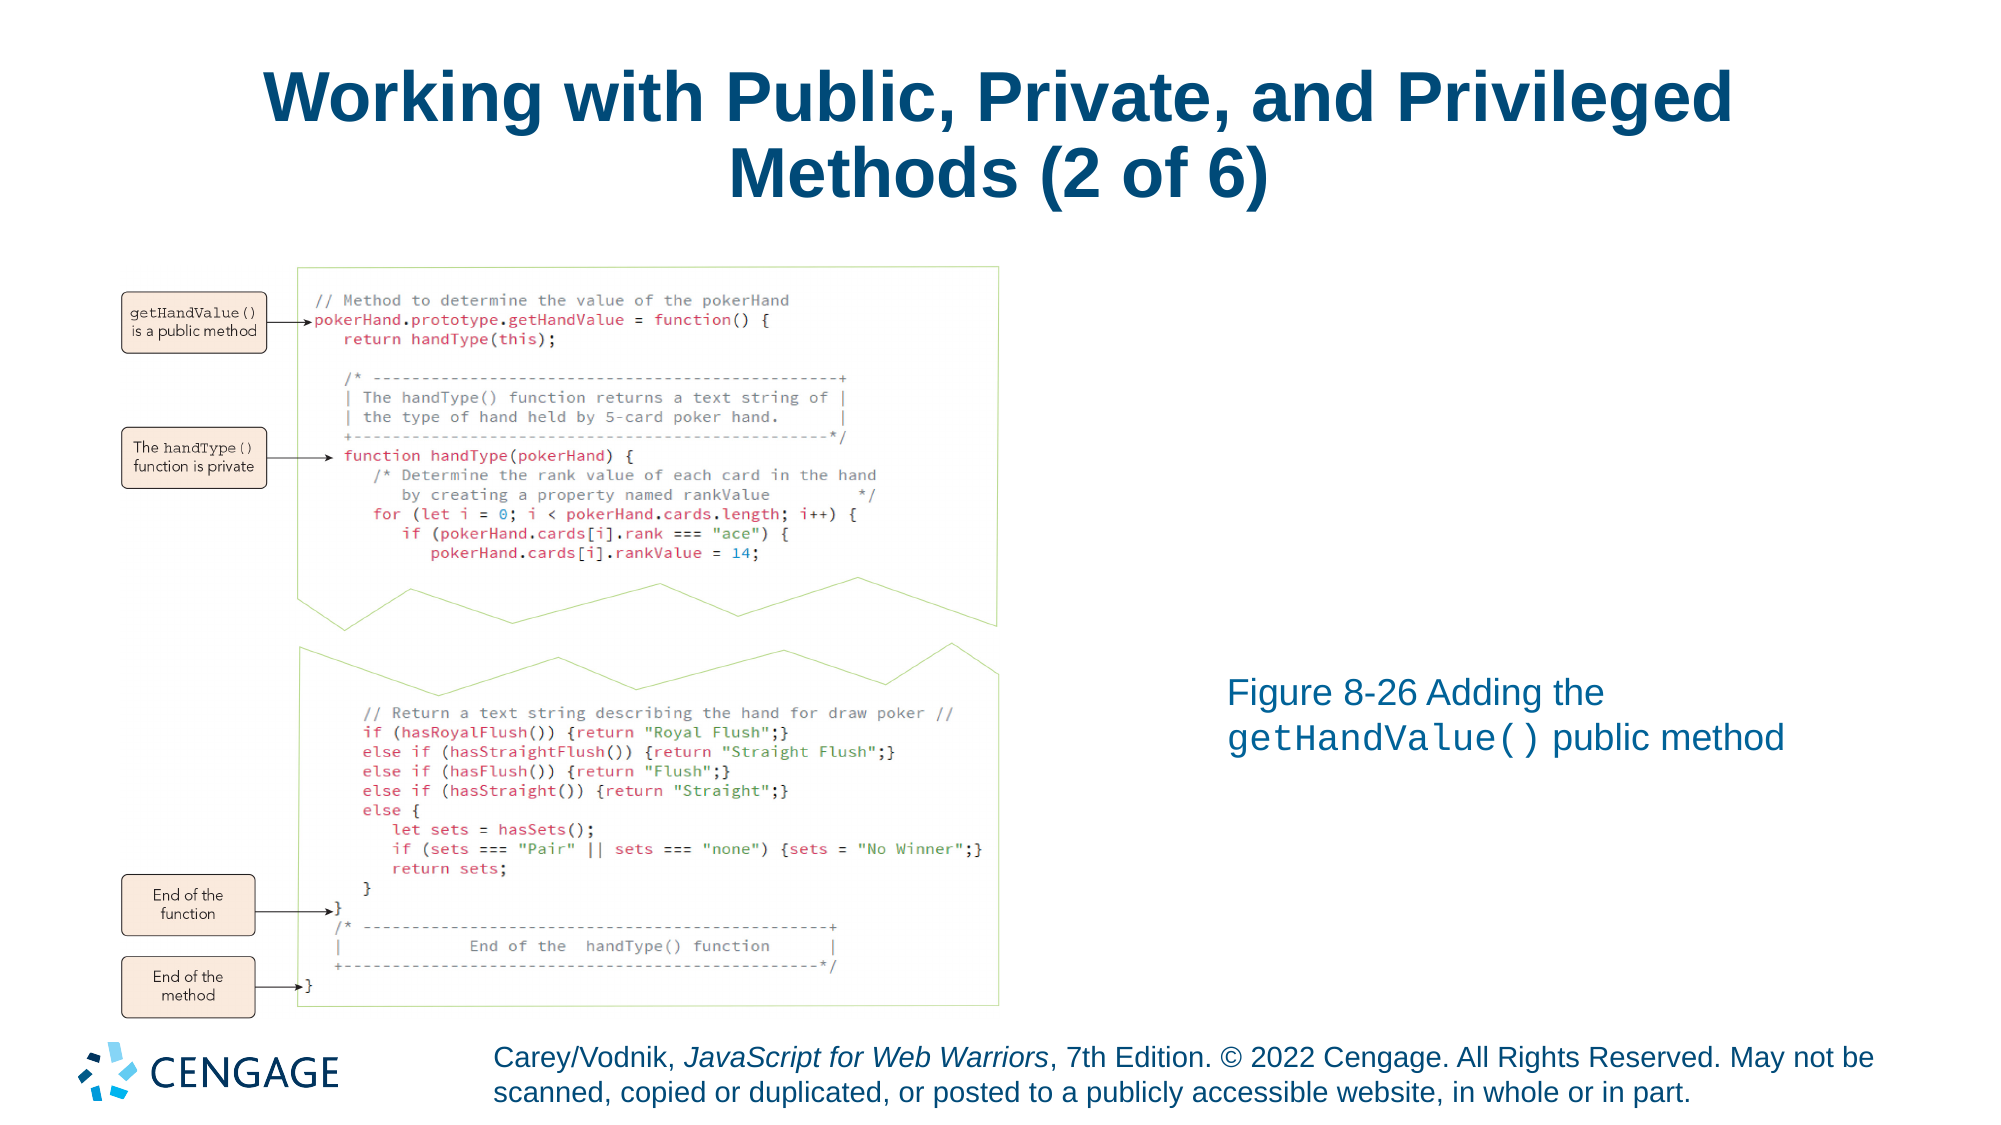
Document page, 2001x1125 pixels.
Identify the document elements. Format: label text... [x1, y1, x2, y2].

title Working with Public, Private, and Privileged Methods (2 of 6) [137, 59, 1863, 171]
picture [78, 1042, 338, 1101]
list Figure 8-26 Adding the getHandValue() public method [1226, 667, 1880, 965]
picture [120, 265, 1000, 1019]
